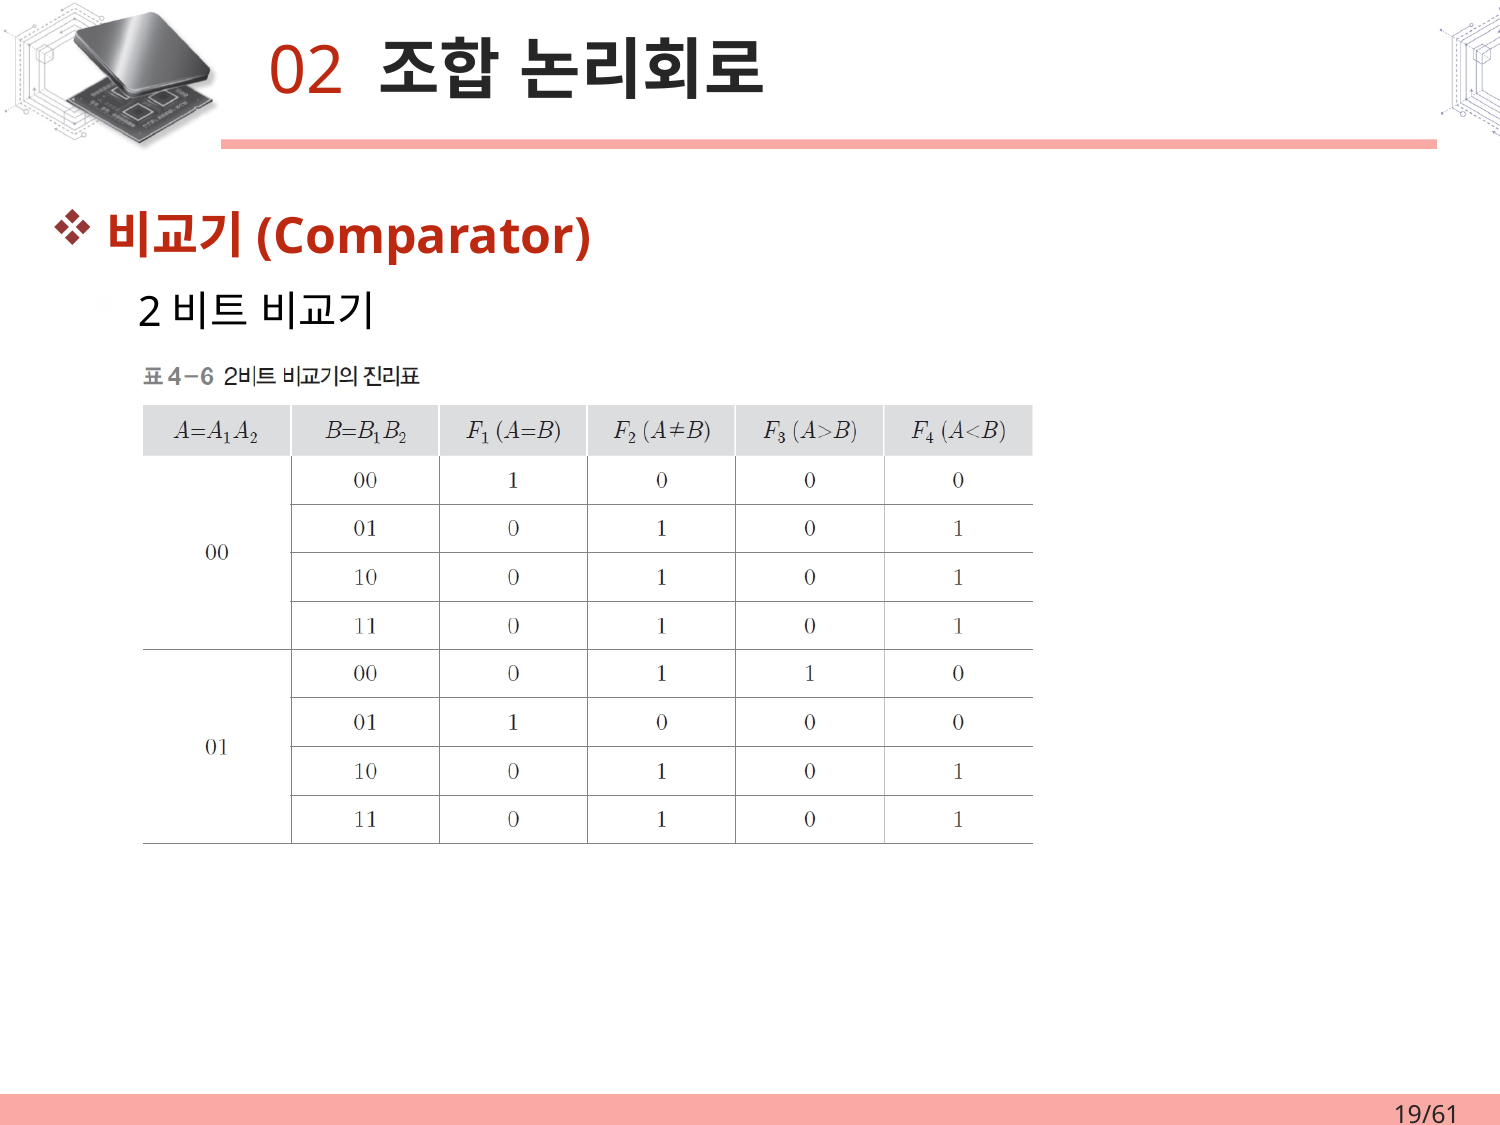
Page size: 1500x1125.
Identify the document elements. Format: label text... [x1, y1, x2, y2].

picture [0, 1, 221, 155]
text_box 02 조합 논리회로 [253, 19, 1414, 115]
picture [1437, 0, 1500, 154]
picture [135, 360, 1036, 847]
list 비교기(Comparator) 2비트 비교기 [35, 196, 1465, 1079]
